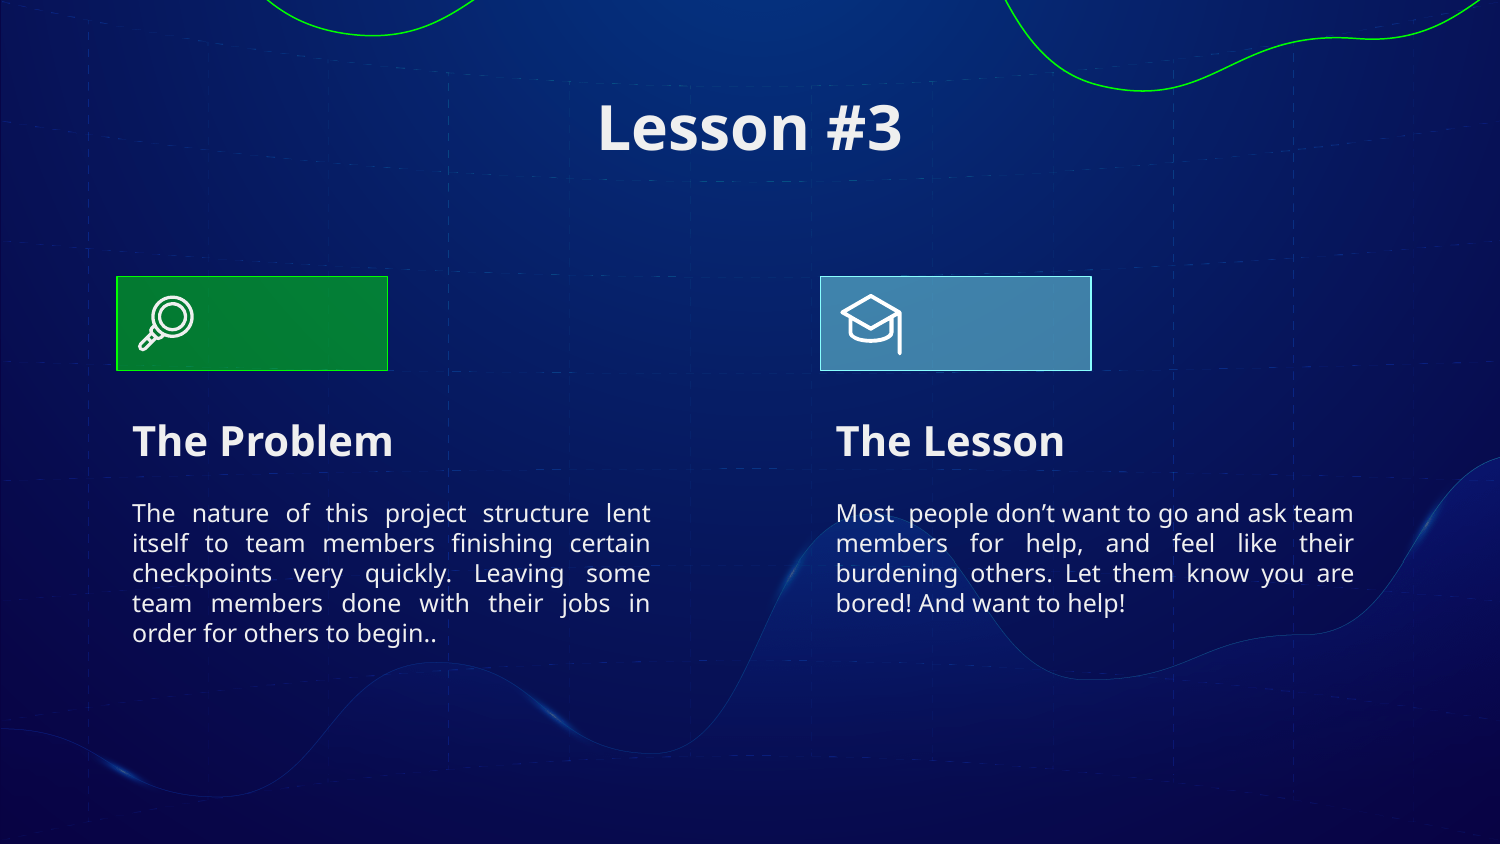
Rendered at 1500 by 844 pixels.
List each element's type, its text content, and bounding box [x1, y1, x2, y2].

text_box [820, 276, 1092, 371]
title Lesson #3 [118, 72, 1382, 167]
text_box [137, 295, 197, 352]
subtitle The Lesson [820, 388, 1371, 480]
subtitle The nature of this project structure lent itself to team members finishing certain checkpoints very quickly. Leaving some team members done with their jobs in order for others to begin.. [116, 482, 667, 806]
text_box [840, 294, 902, 356]
subtitle The Problem [116, 388, 667, 480]
text_box [116, 276, 388, 371]
subtitle Most people don’t want to go and ask team members for help, and feel like their burdening others. Let them know you are bored! And want to help! [820, 482, 1371, 706]
